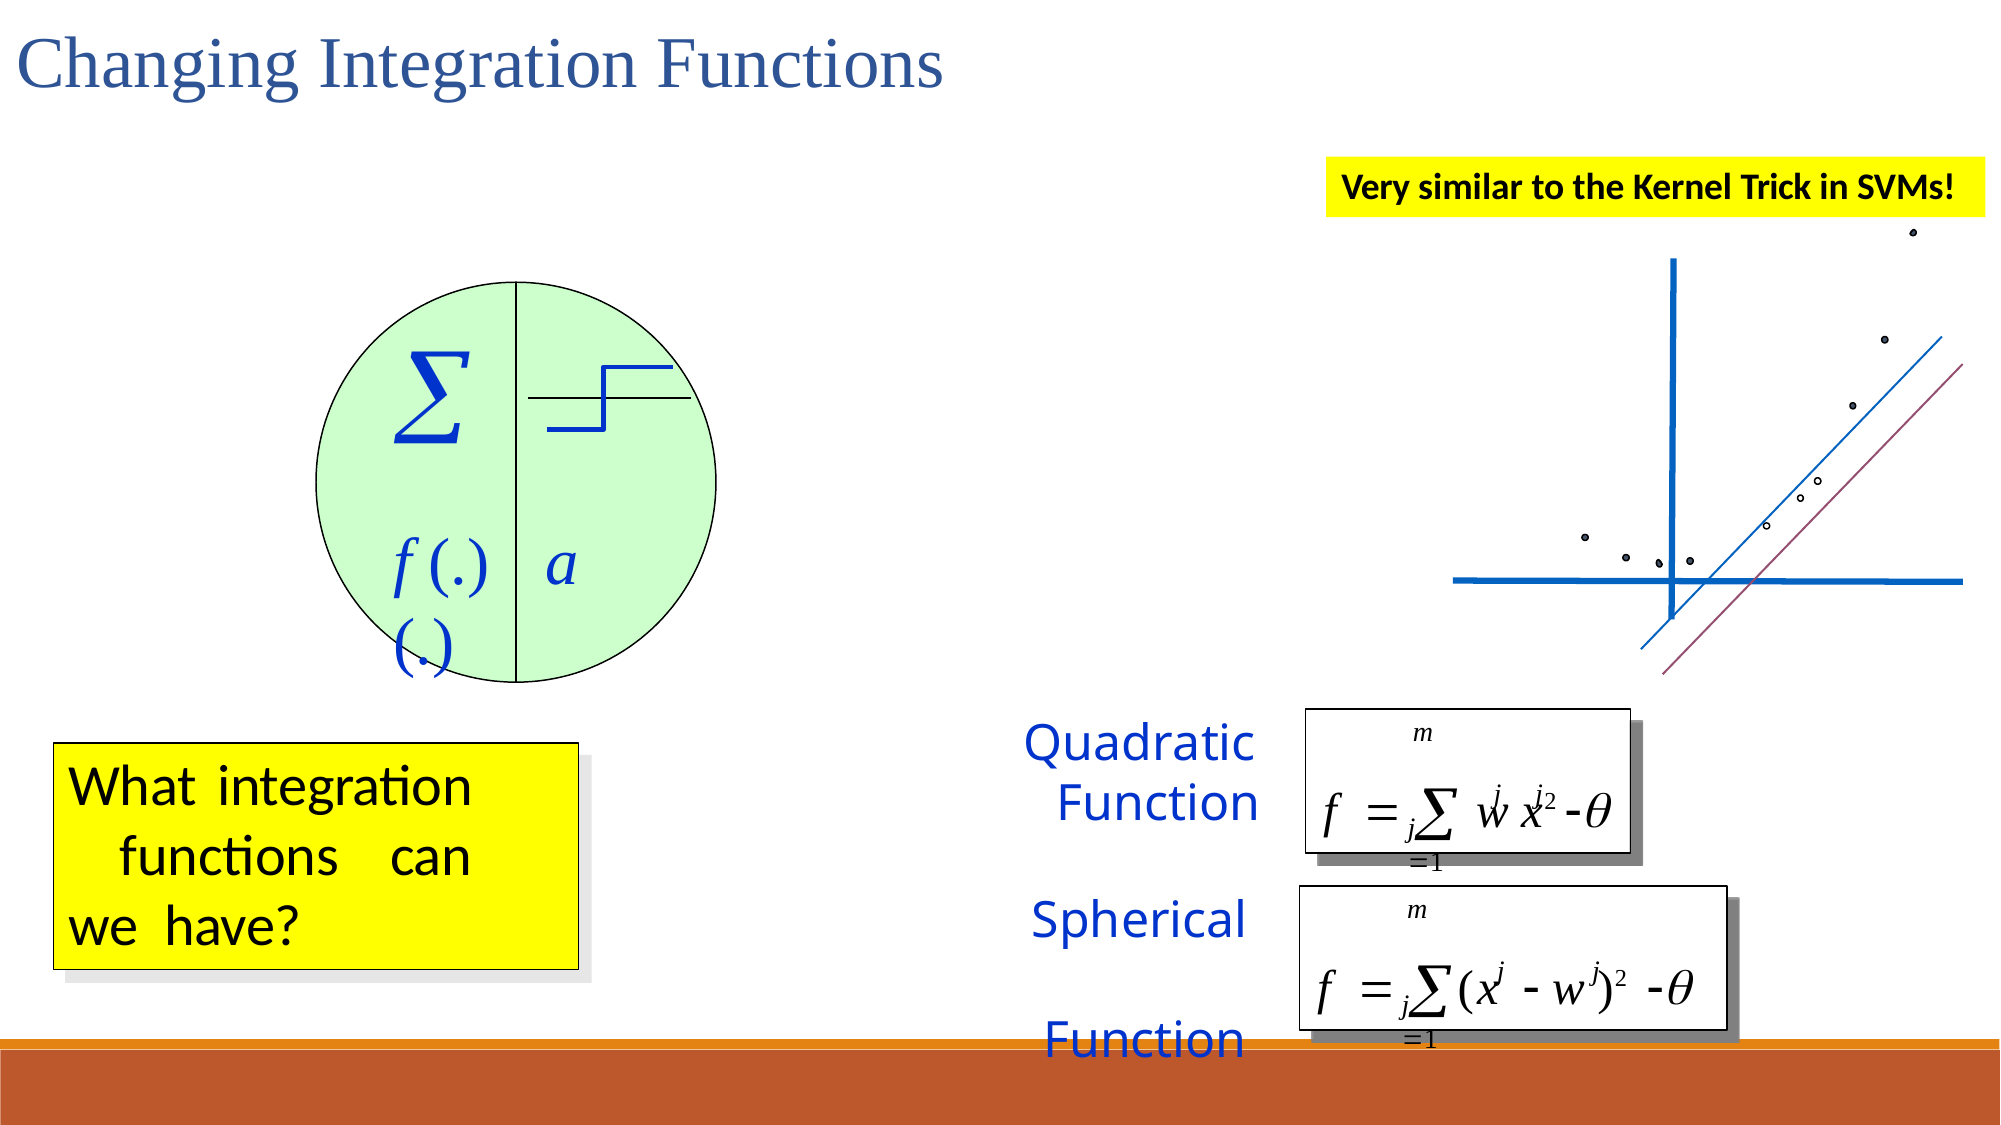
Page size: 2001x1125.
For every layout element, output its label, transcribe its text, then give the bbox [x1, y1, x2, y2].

text_box j 1 [1407, 873, 1449, 878]
text_box [1326, 156, 1986, 218]
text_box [1580, 533, 1590, 542]
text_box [1449, 254, 1967, 676]
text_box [1299, 886, 1741, 1044]
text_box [1621, 553, 1631, 563]
text_box Changing Integration Functions [14, 12, 946, 103]
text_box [52, 741, 593, 984]
text_box Quadratic Function Spherical Function [1021, 708, 1264, 1068]
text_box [314, 280, 718, 684]
text_box Very similar to the Kernel Trick in SVMs! [1339, 159, 1964, 207]
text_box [1305, 709, 1644, 867]
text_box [1908, 228, 1918, 238]
